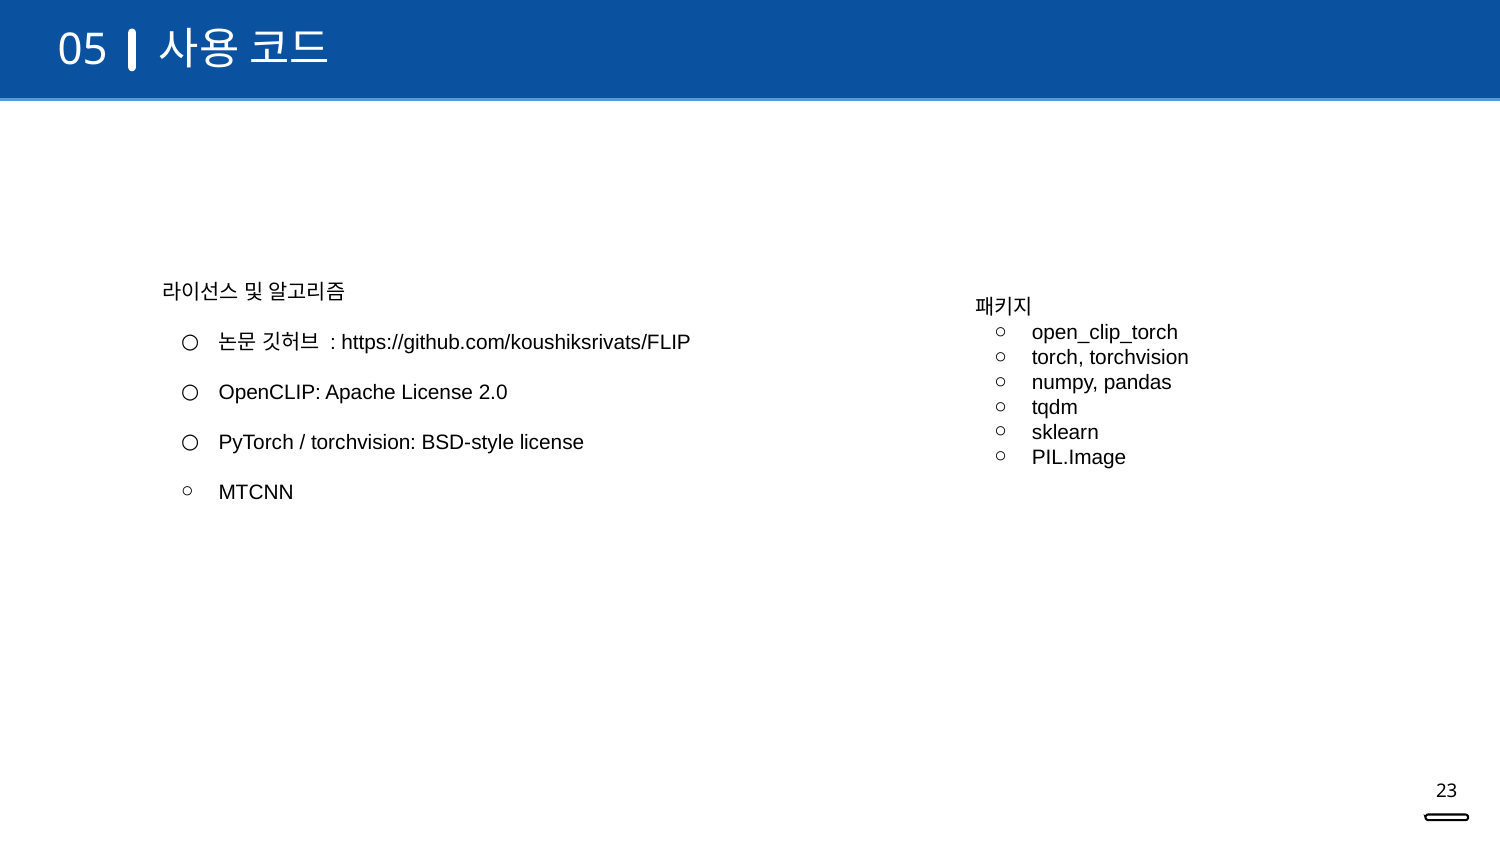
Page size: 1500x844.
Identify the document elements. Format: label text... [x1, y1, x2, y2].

list 05 [37, 23, 129, 77]
list 패키지 open_clip_torch torch, torchvision numpy, pandas tqdm sklearn PIL.Image [908, 287, 1337, 446]
list 라이선스 및 알고리즘 논문 깃허브 : https://github.com/koushiksrivats/FLIP OpenCLIP: Apache License 2.0 PyTorch / torchvision: BSD-style license MTCNN [94, 272, 800, 521]
slide_number ‹#› [1416, 769, 1478, 815]
list 사용 코드 [147, 23, 1300, 77]
